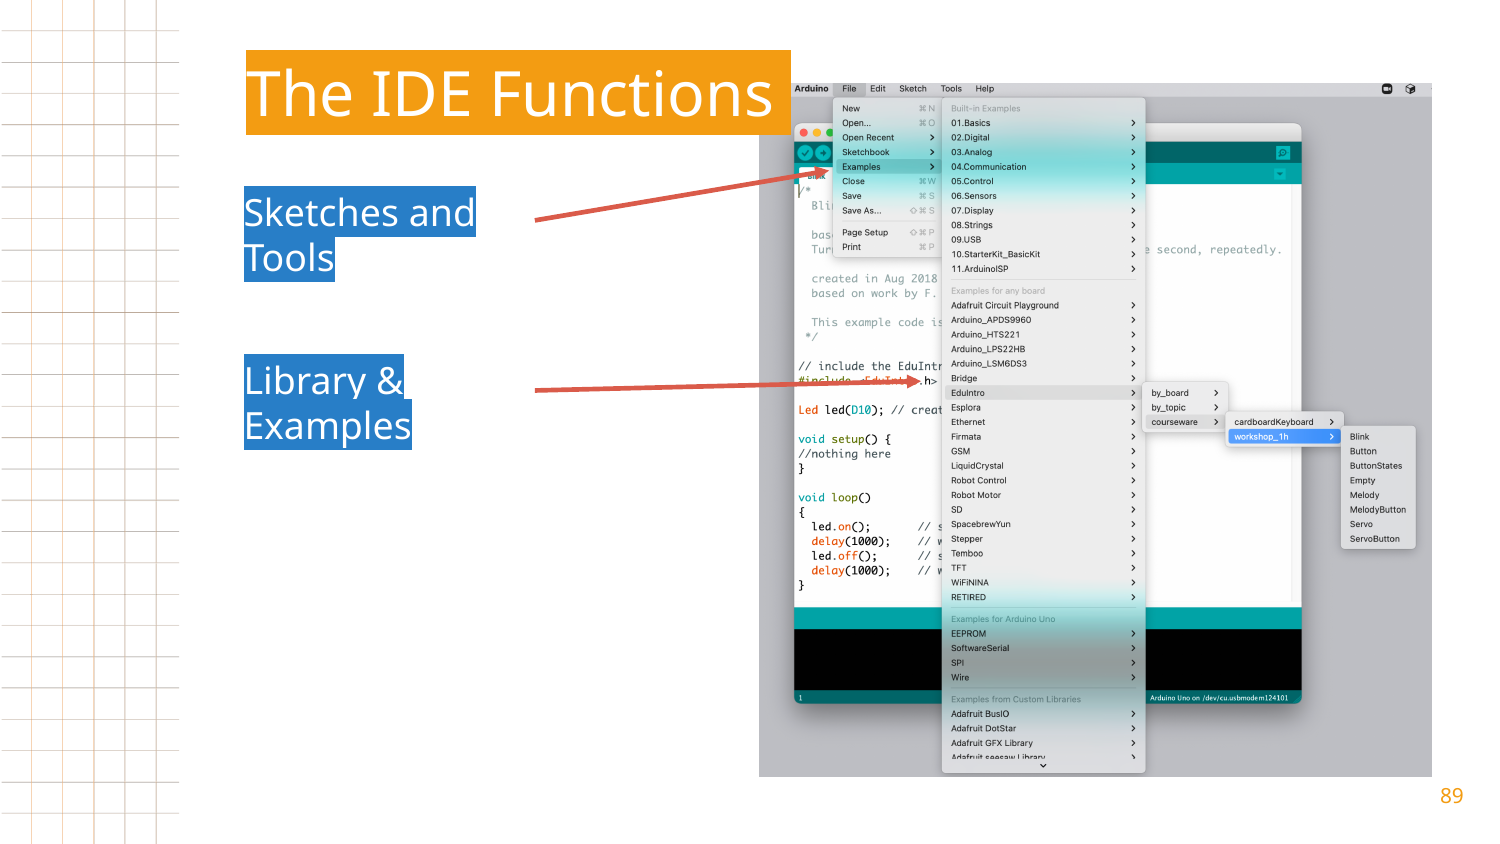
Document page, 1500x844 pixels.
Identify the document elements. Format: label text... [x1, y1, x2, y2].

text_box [534, 380, 922, 391]
picture [0, 0, 180, 844]
title Library & Examples [228, 341, 572, 389]
slide_number ‹#› [1388, 764, 1479, 830]
title Sketches and Tools [228, 173, 530, 220]
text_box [534, 170, 830, 221]
picture [759, 83, 1432, 778]
title The IDE Functions [231, 39, 1269, 144]
